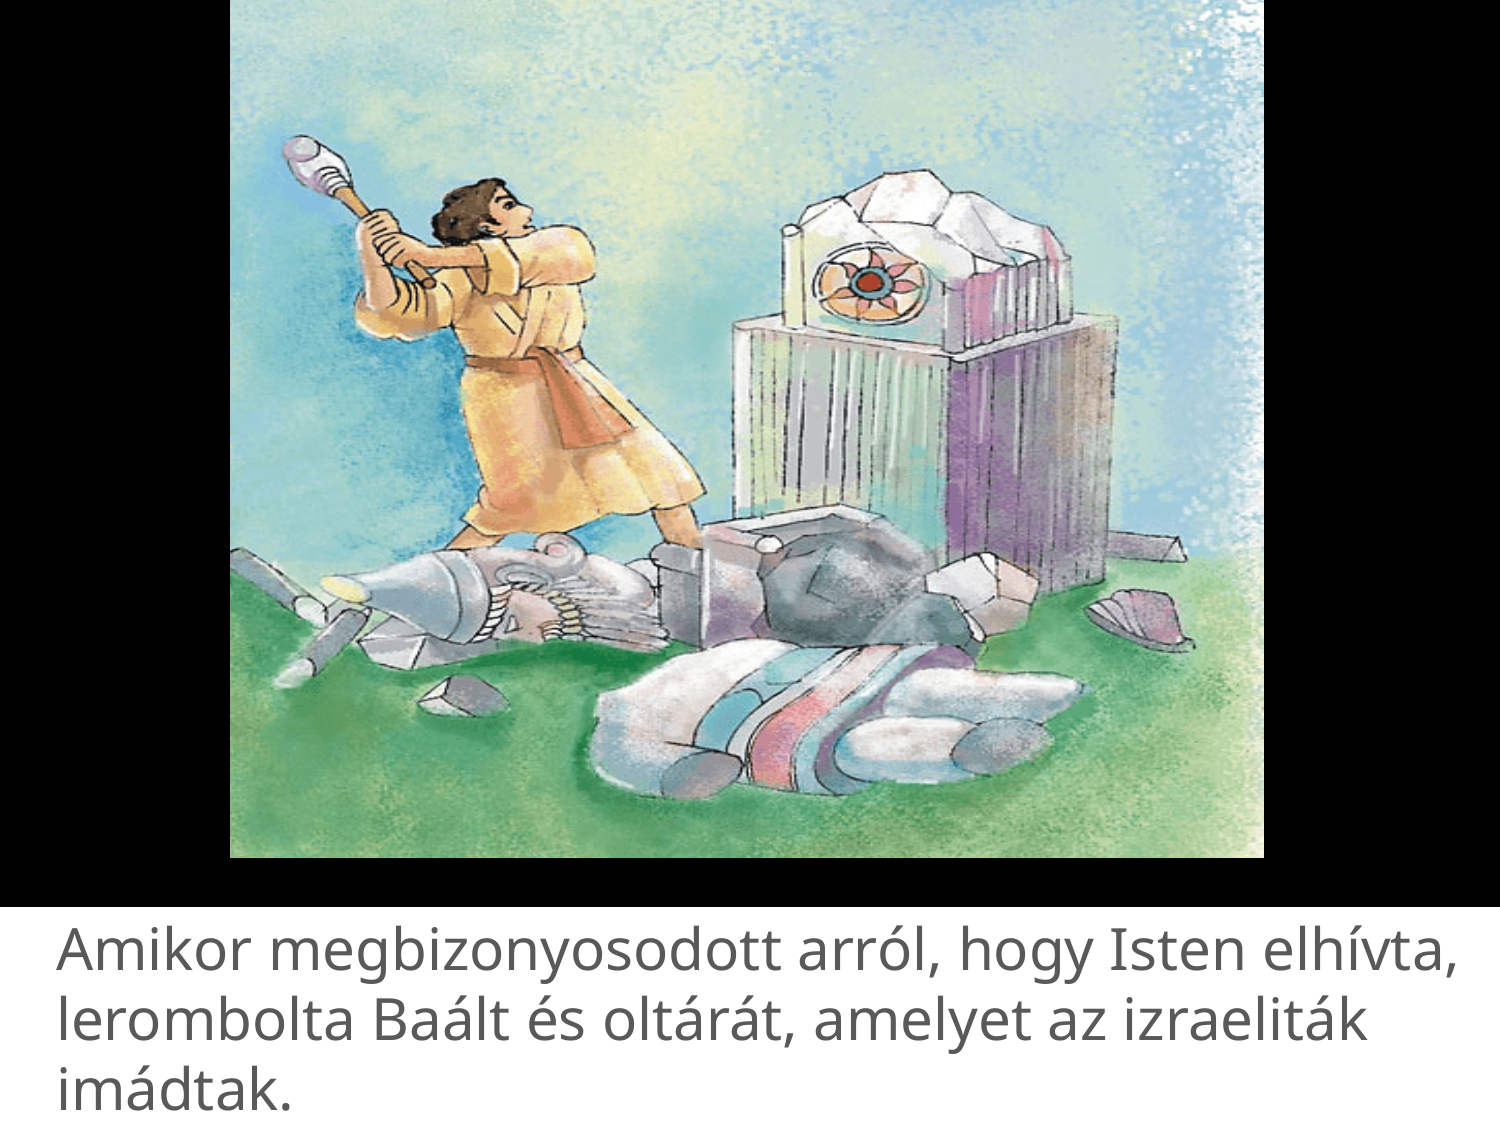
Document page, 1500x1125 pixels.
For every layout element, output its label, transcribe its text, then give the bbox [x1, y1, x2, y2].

text_box Amikor megbizonyosodott arról, hogy Isten elhívta, lerombolta Baált és oltárát, amelyet az izraeliták imádtak. [41, 905, 1500, 1125]
picture [230, 0, 1265, 858]
text_box [0, 0, 1500, 907]
